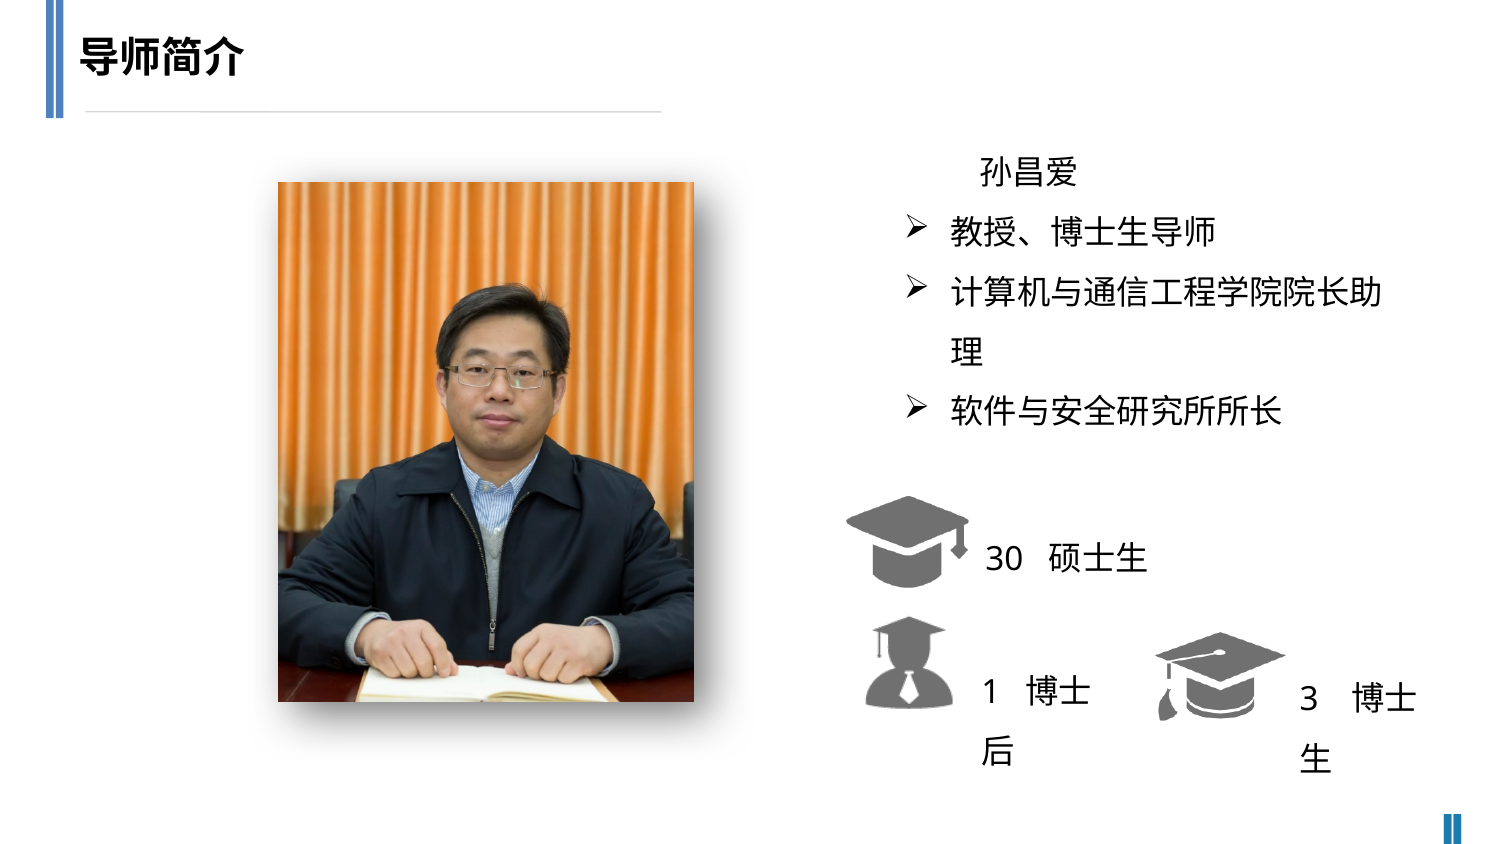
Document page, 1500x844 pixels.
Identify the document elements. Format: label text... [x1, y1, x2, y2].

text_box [1443, 814, 1462, 844]
list 导师简介 [63, 23, 669, 99]
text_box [801, 480, 1454, 792]
picture [278, 182, 694, 702]
text_box 孙昌爱 教授、博士生导师 计算机与通信工程学院院长助理 软件与安全研究所所长 [883, 123, 1403, 438]
